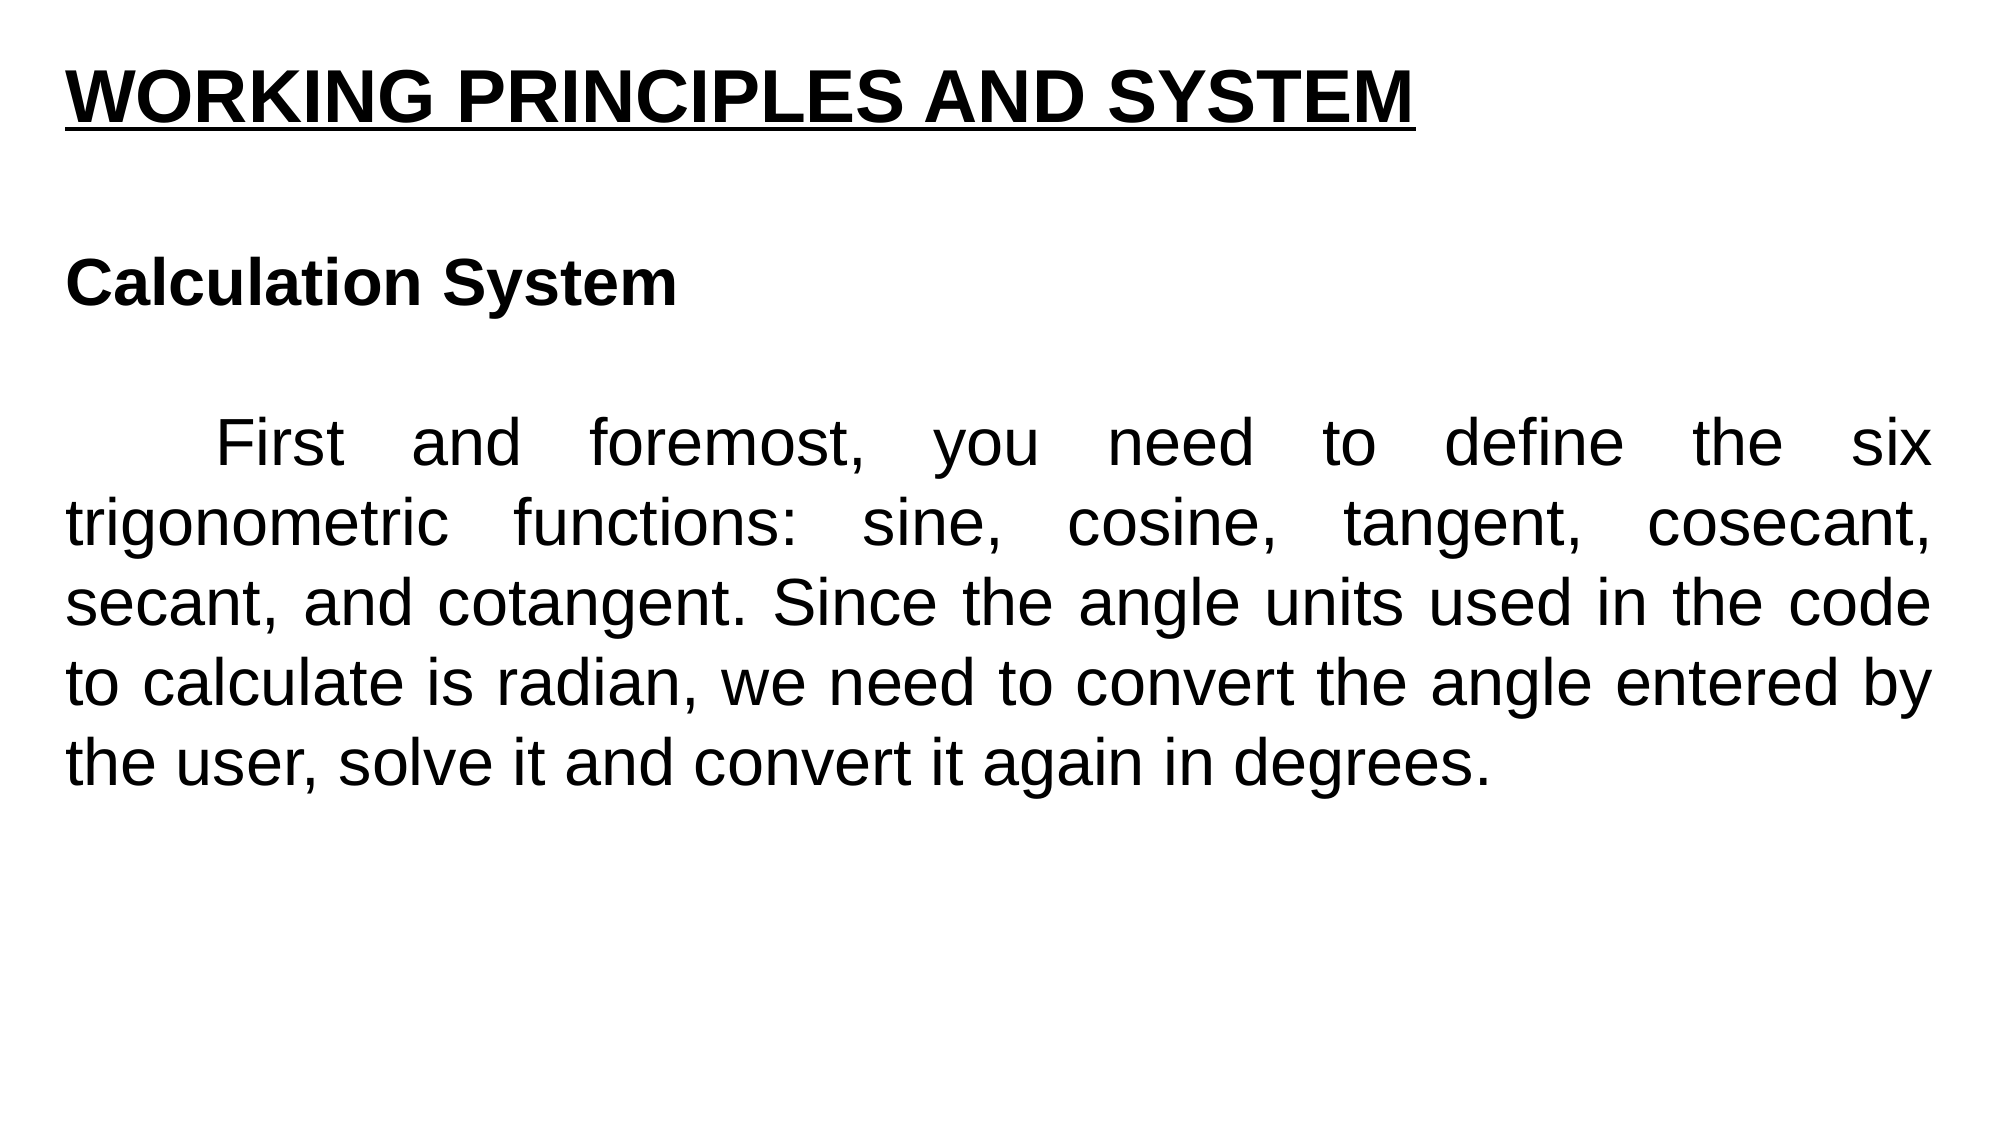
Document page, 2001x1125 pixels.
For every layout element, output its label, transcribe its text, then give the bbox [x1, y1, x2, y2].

text_box Calculation System First and foremost, you need to define the six trigonometric functions: sine, cosine, tangent, cosecant, secant, and cotangent. Since the angle units used in the code to calculate is radian, we need to convert the angle entered by the user, solve it and convert it again in degrees. [50, 231, 1950, 807]
text_box WORKING PRINCIPLES AND SYSTEM [50, 40, 1546, 146]
